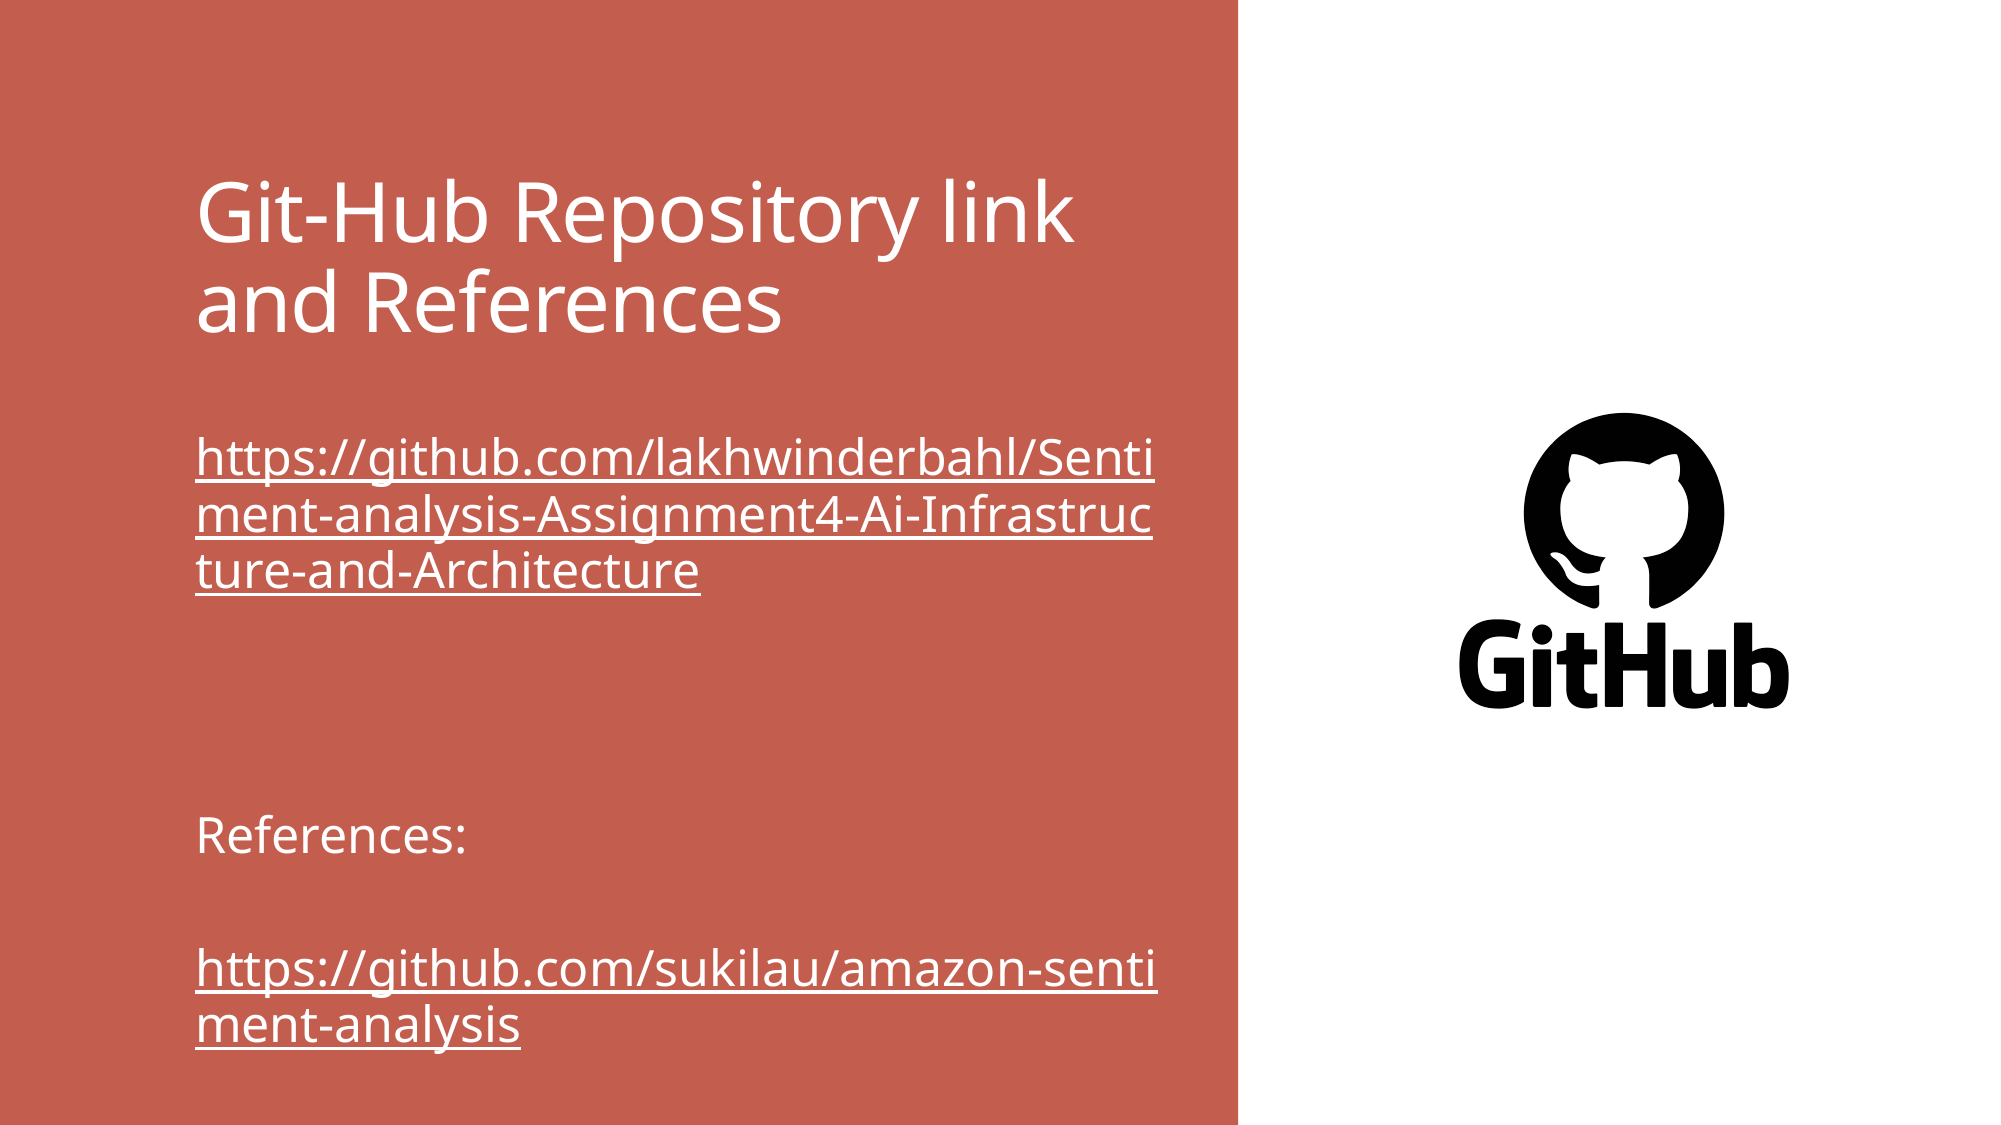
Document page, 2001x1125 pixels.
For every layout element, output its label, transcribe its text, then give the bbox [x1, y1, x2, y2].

picture [1353, 408, 1895, 714]
text_box [0, 0, 1239, 1125]
title Git-Hub Repository link and References [180, 84, 1161, 359]
list https://github.com/lakhwinderbahl/Sentiment-analysis-Assignment4-Ai-Infrastructure-and-Architecture References: https://github.com/sukilau/amazon-sentiment-analysis [180, 410, 1161, 967]
text_box [1239, 0, 2000, 1125]
